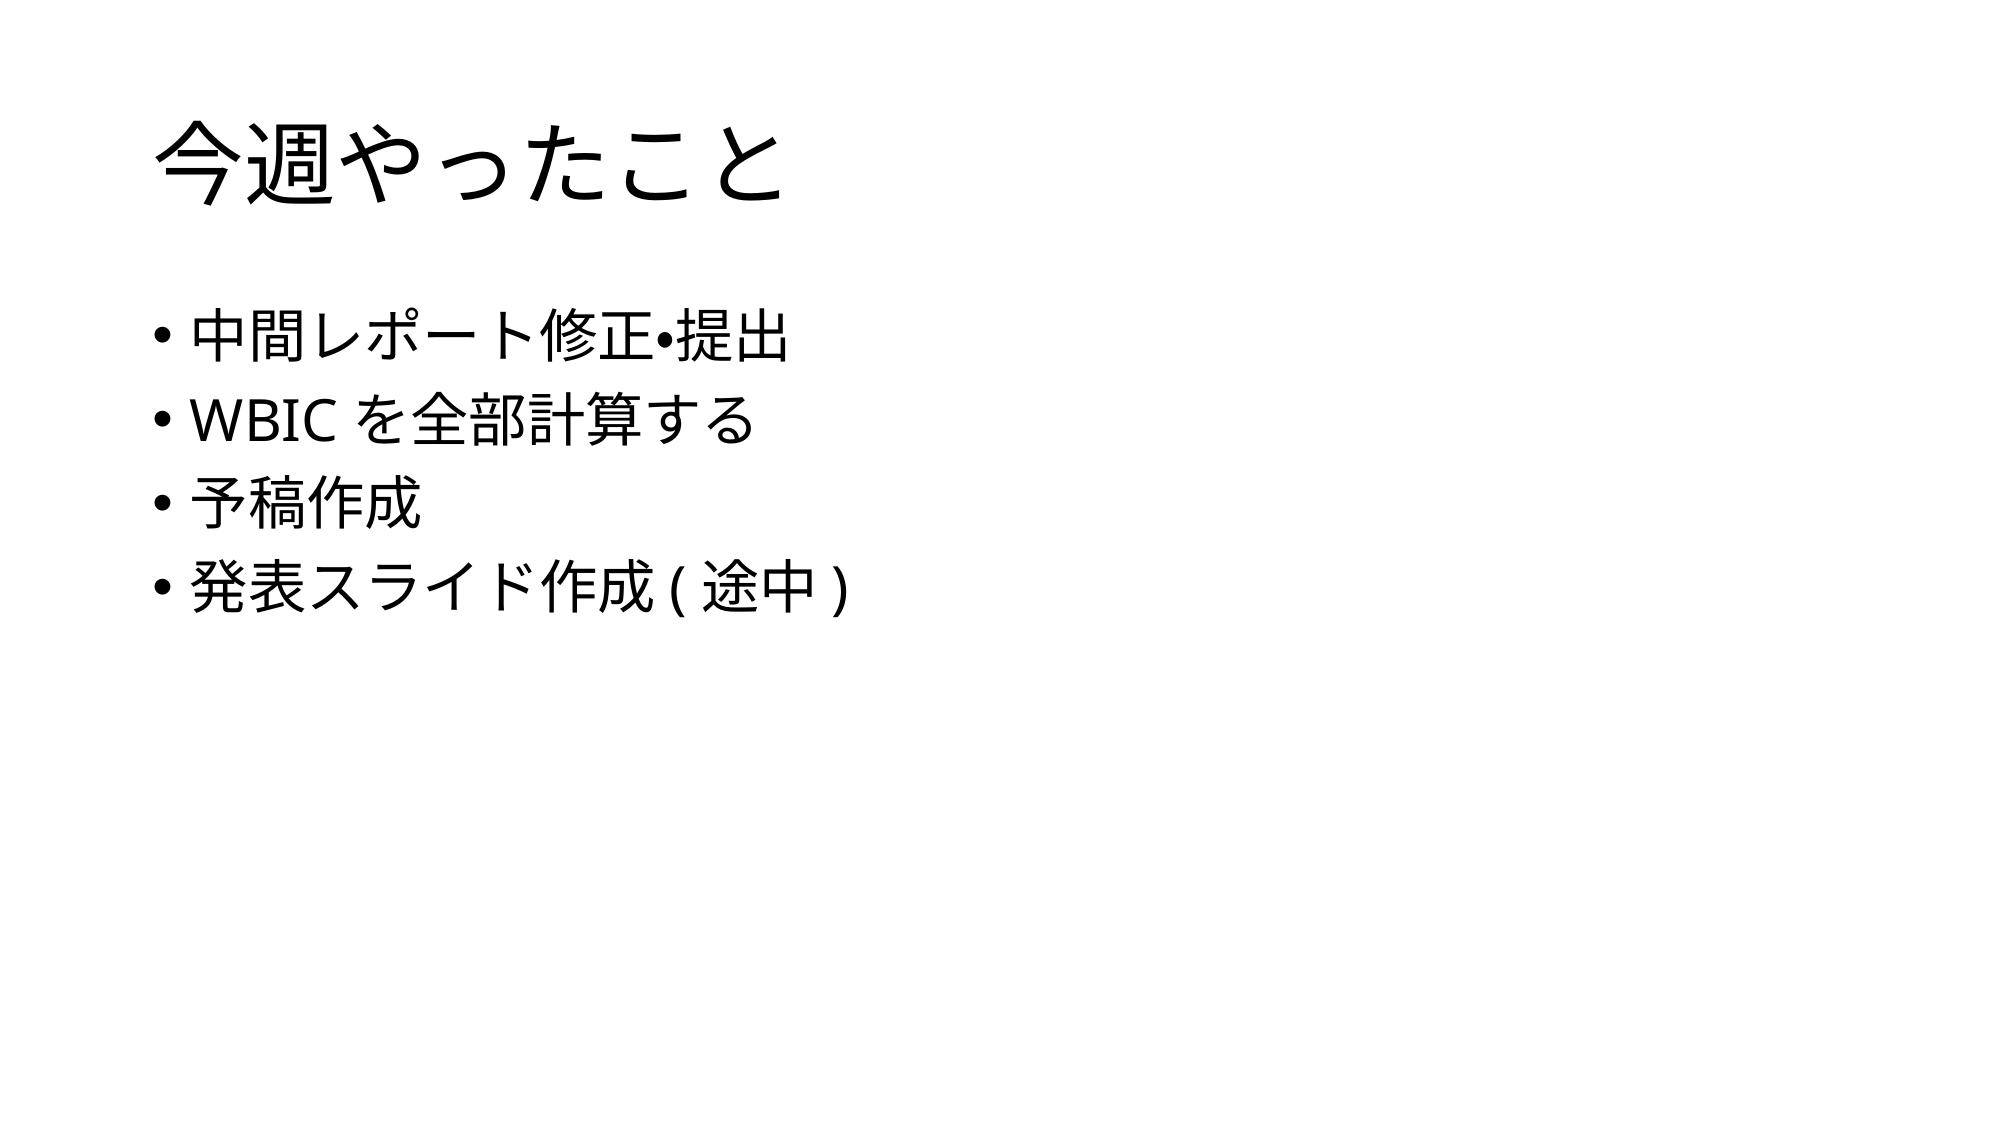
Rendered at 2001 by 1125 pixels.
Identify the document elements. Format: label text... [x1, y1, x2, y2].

list 中間レポート修正・提出 WBICを全部計算する 予稿作成 発表スライド作成(途中) [137, 299, 1863, 1014]
title 今週やったこと [137, 59, 1863, 278]
